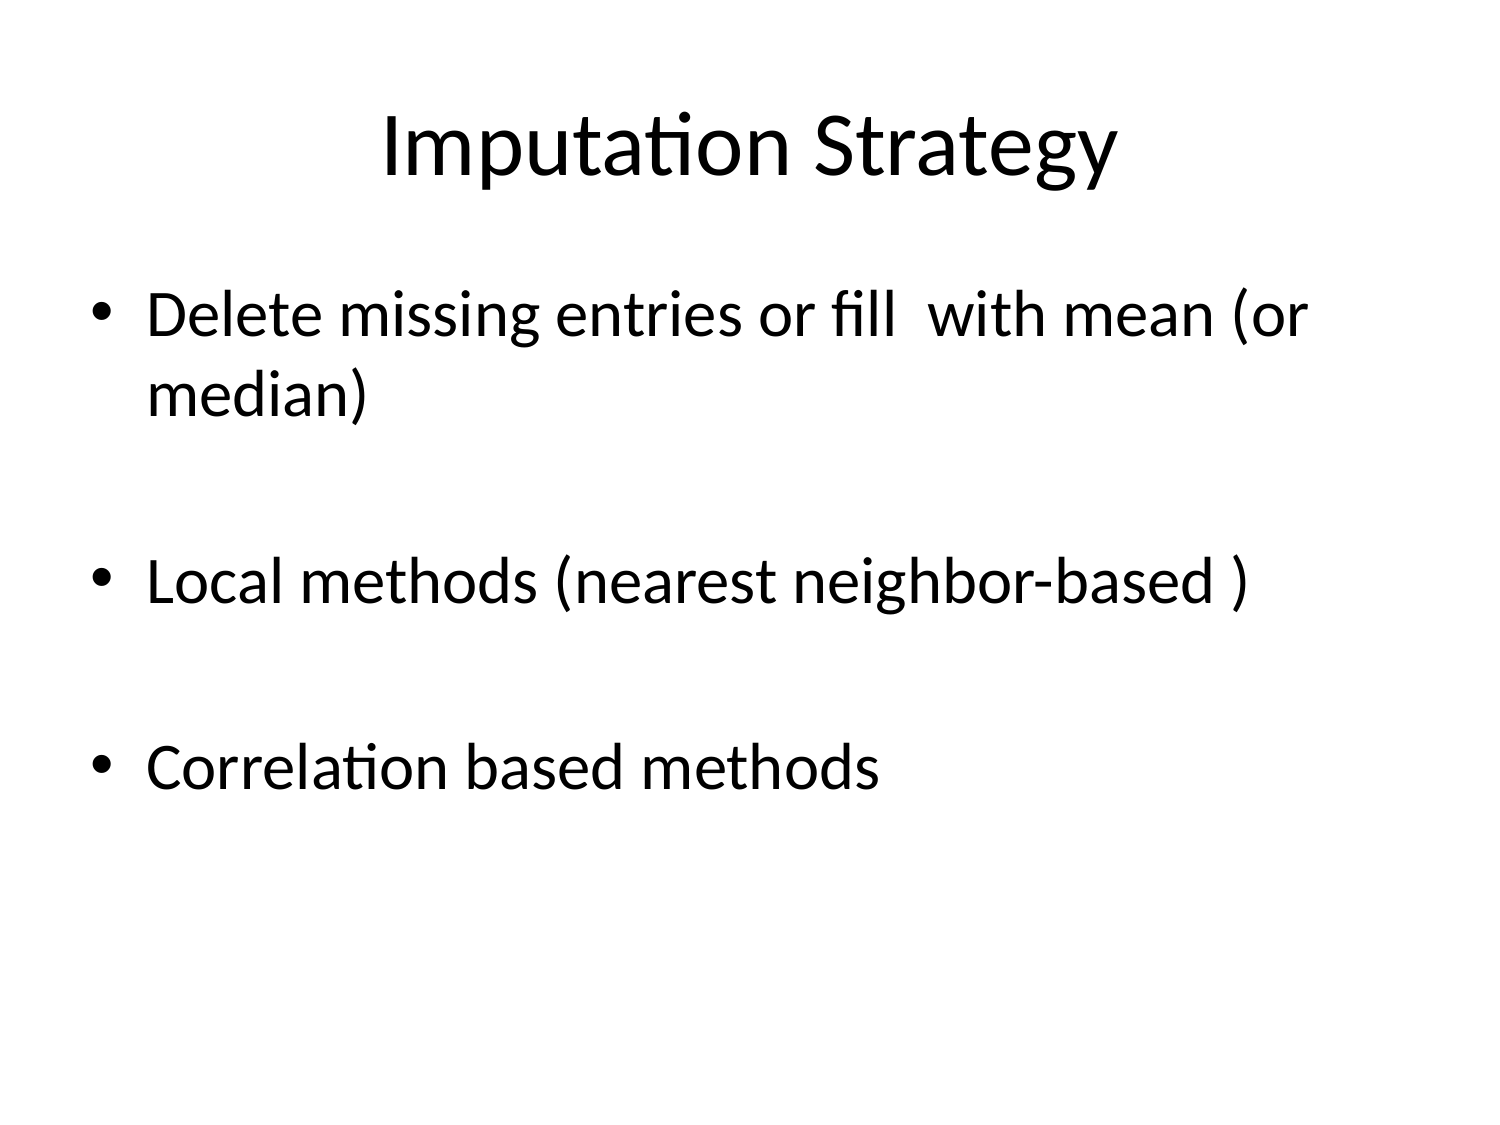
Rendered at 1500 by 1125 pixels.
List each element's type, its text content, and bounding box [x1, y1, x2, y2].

list Delete missing entries or fill with mean (or median) Local methods (nearest neighbor-based ) Correlation based methods [75, 262, 1425, 1005]
title Imputation Strategy [75, 45, 1425, 233]
